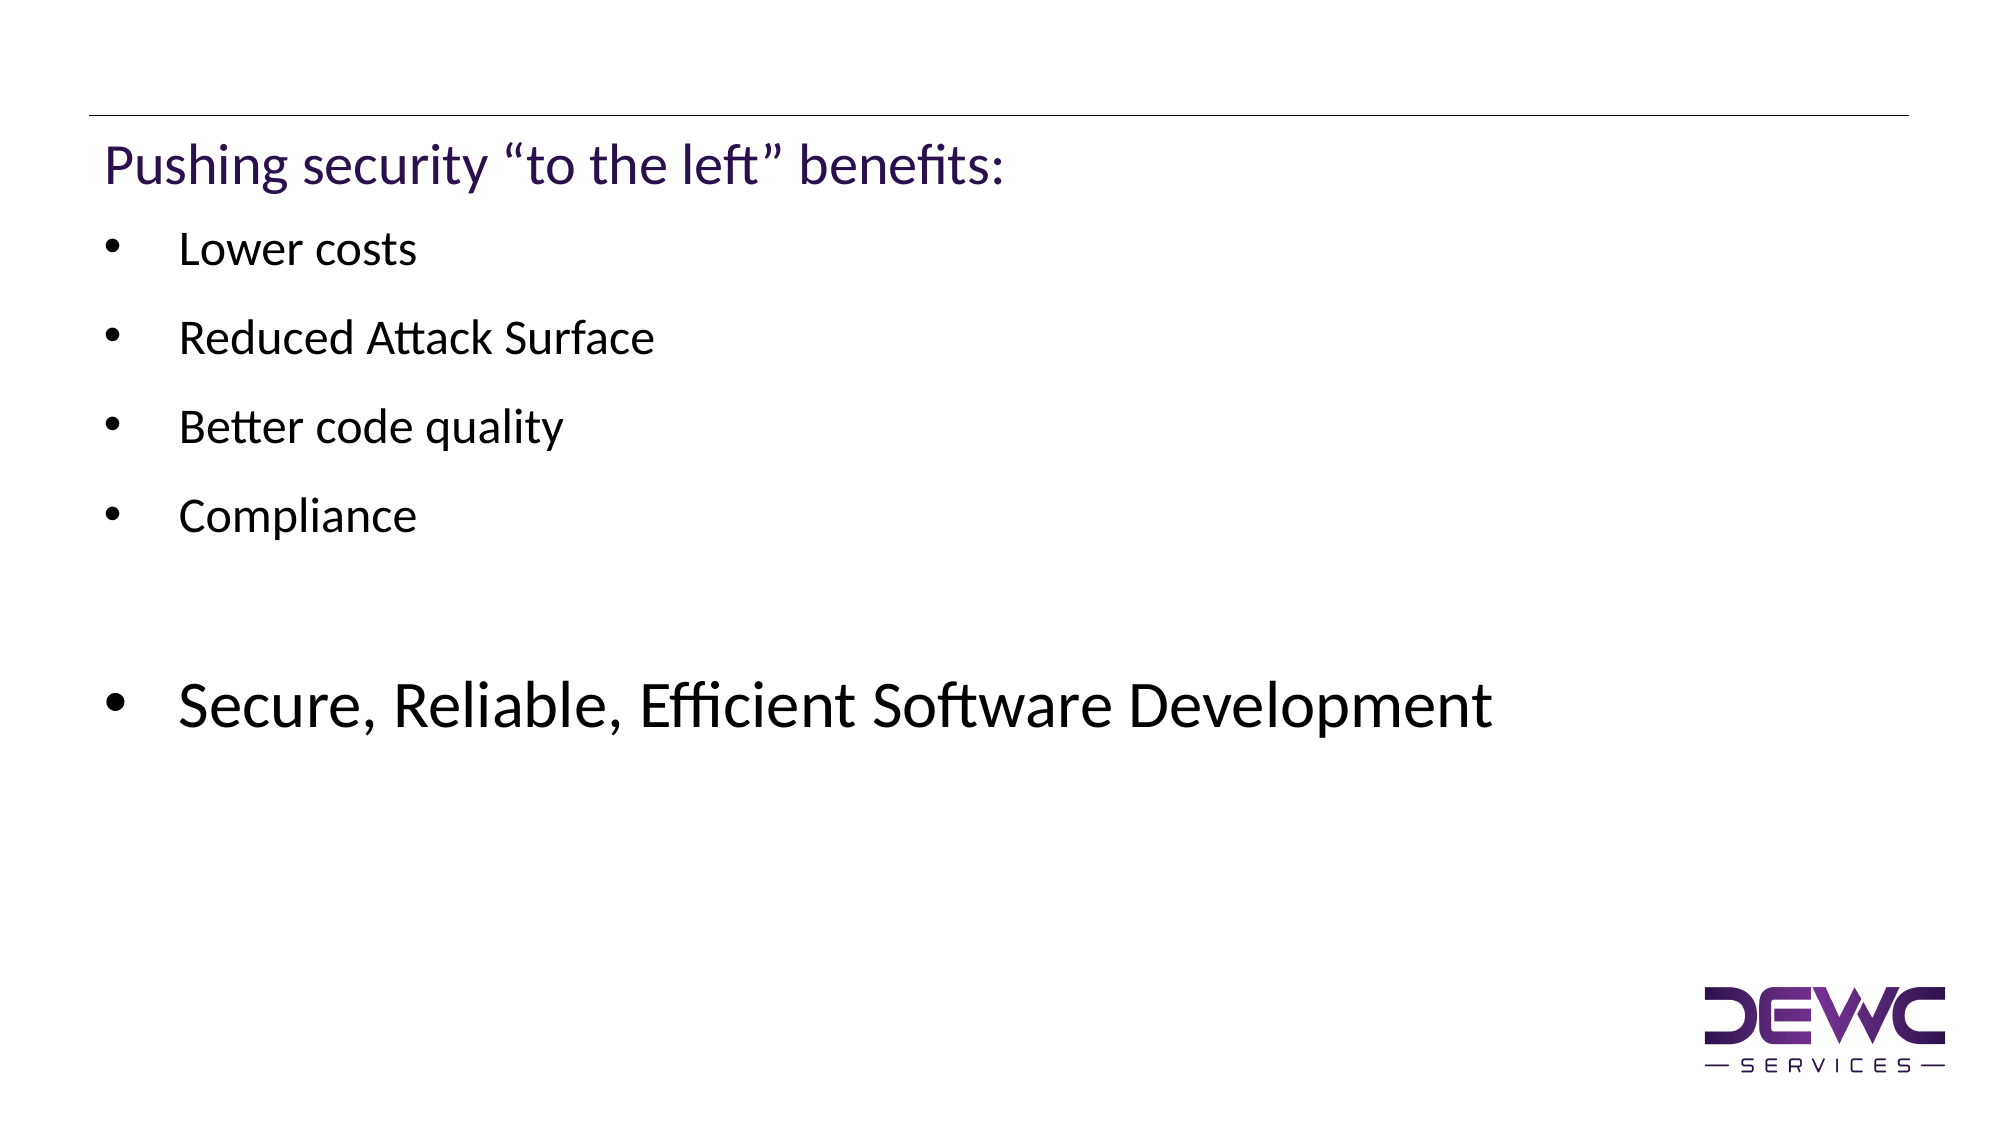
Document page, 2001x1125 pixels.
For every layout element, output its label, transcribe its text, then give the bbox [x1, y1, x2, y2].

picture [1682, 928, 1968, 1125]
text_box Lower costs Reduced Attack Surface Better code quality Compliance Secure, Reliable, Efficient Software Development [89, 207, 1844, 828]
text_box Pushing security “to the left” benefits: [89, 118, 1761, 204]
